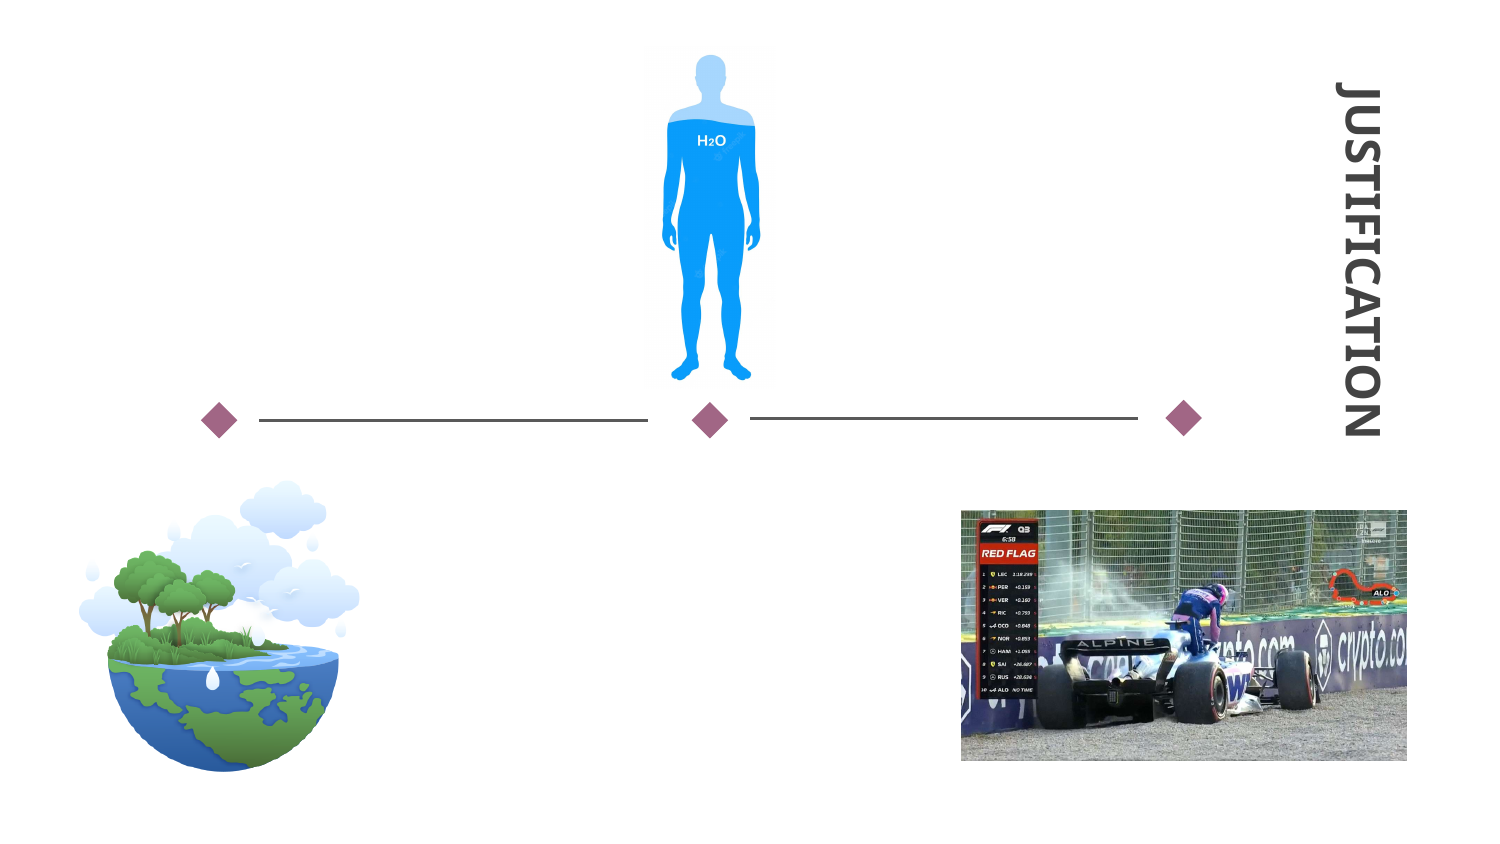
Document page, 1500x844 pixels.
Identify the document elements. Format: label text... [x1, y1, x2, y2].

title JUSTIFICATION [1328, 71, 1409, 513]
picture [643, 45, 777, 389]
text_box [200, 401, 238, 439]
text_box [691, 401, 729, 439]
text_box [1165, 399, 1202, 437]
picture [40, 477, 398, 780]
picture [960, 509, 1407, 761]
